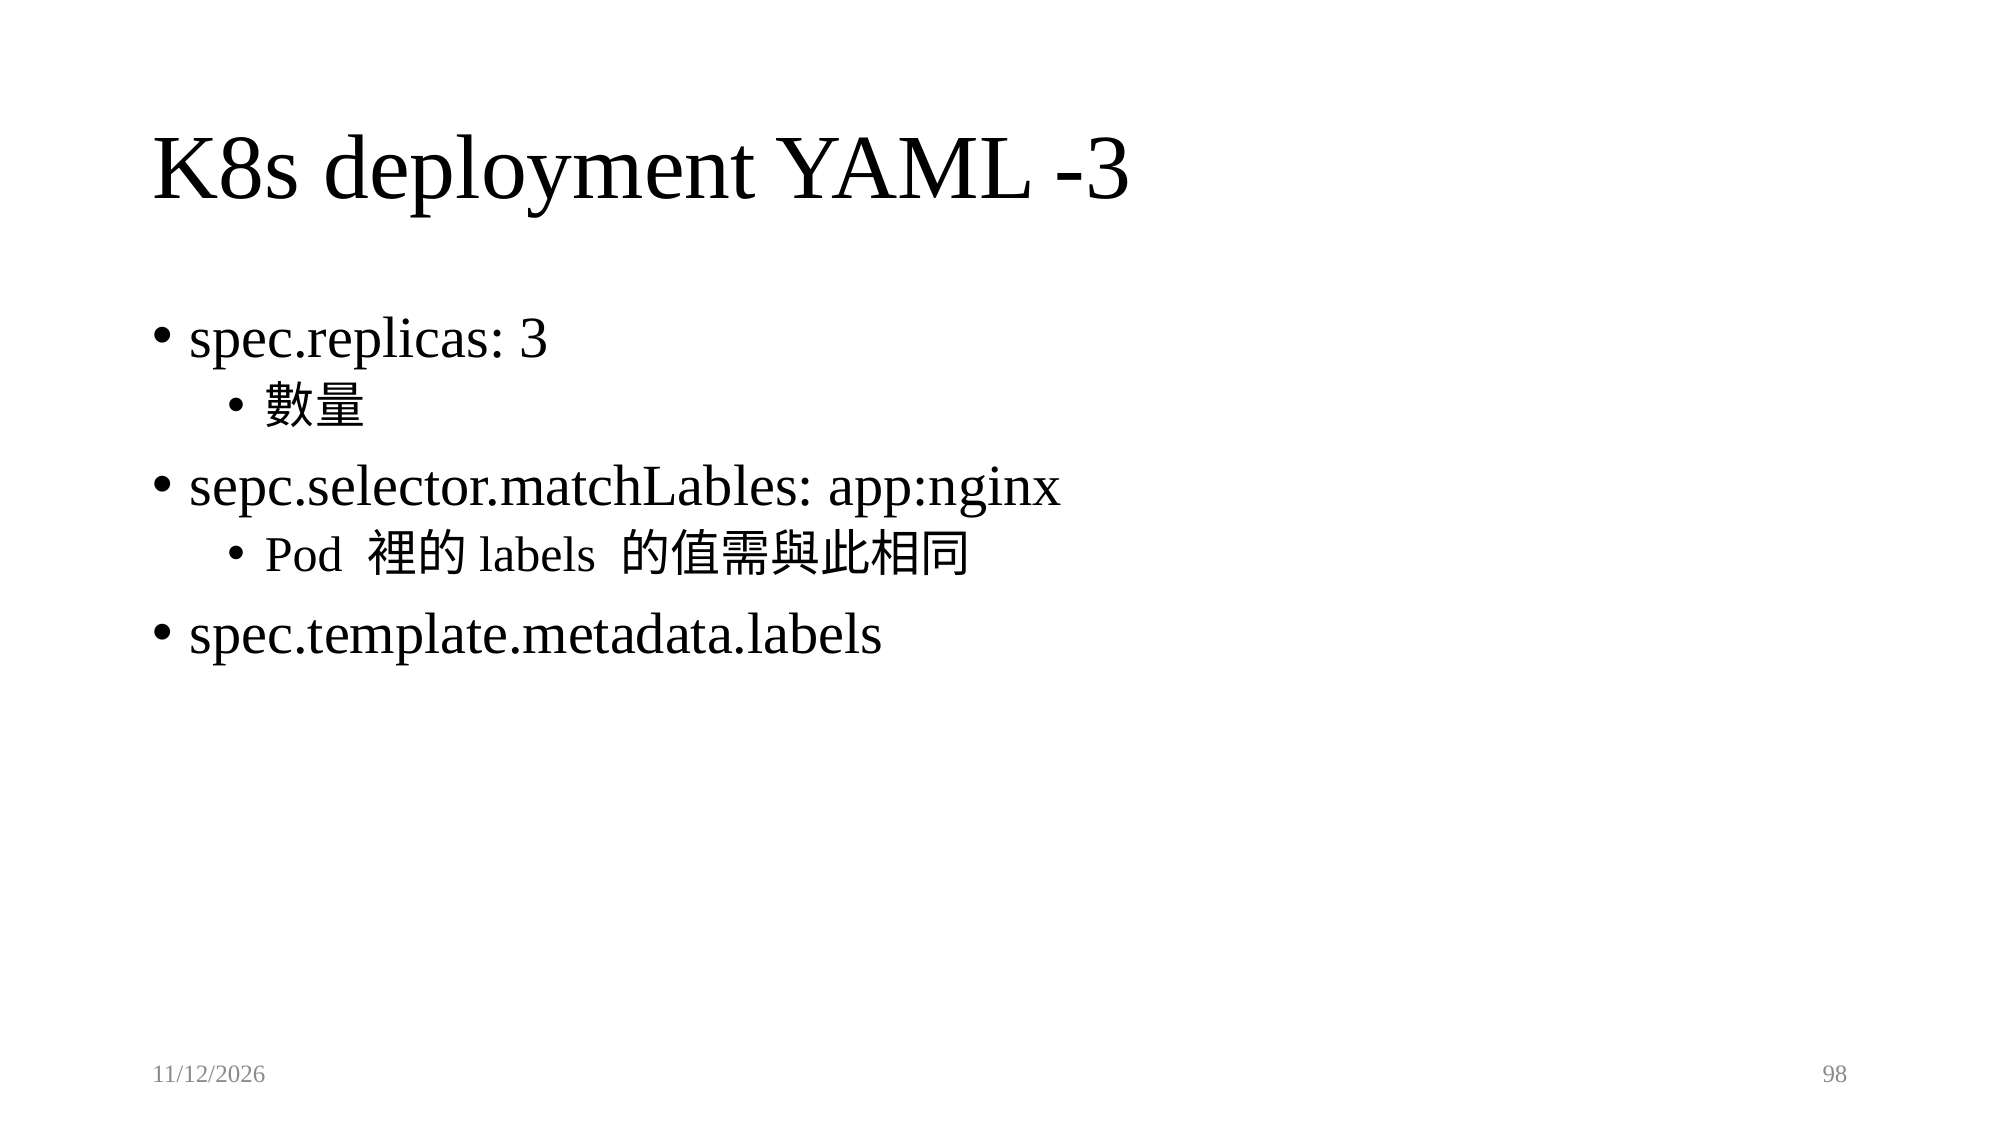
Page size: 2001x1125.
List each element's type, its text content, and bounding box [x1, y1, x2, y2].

title K8s deployment YAML -3 [137, 59, 1863, 278]
slide_number 98 [1412, 1042, 1863, 1103]
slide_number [137, 1042, 588, 1103]
list spec.replicas: 3 數量 sepc.selector.matchLables: app:nginx Pod 裡的labels 的值需與此相同 spec.template.metadata.labels [137, 299, 1863, 1014]
